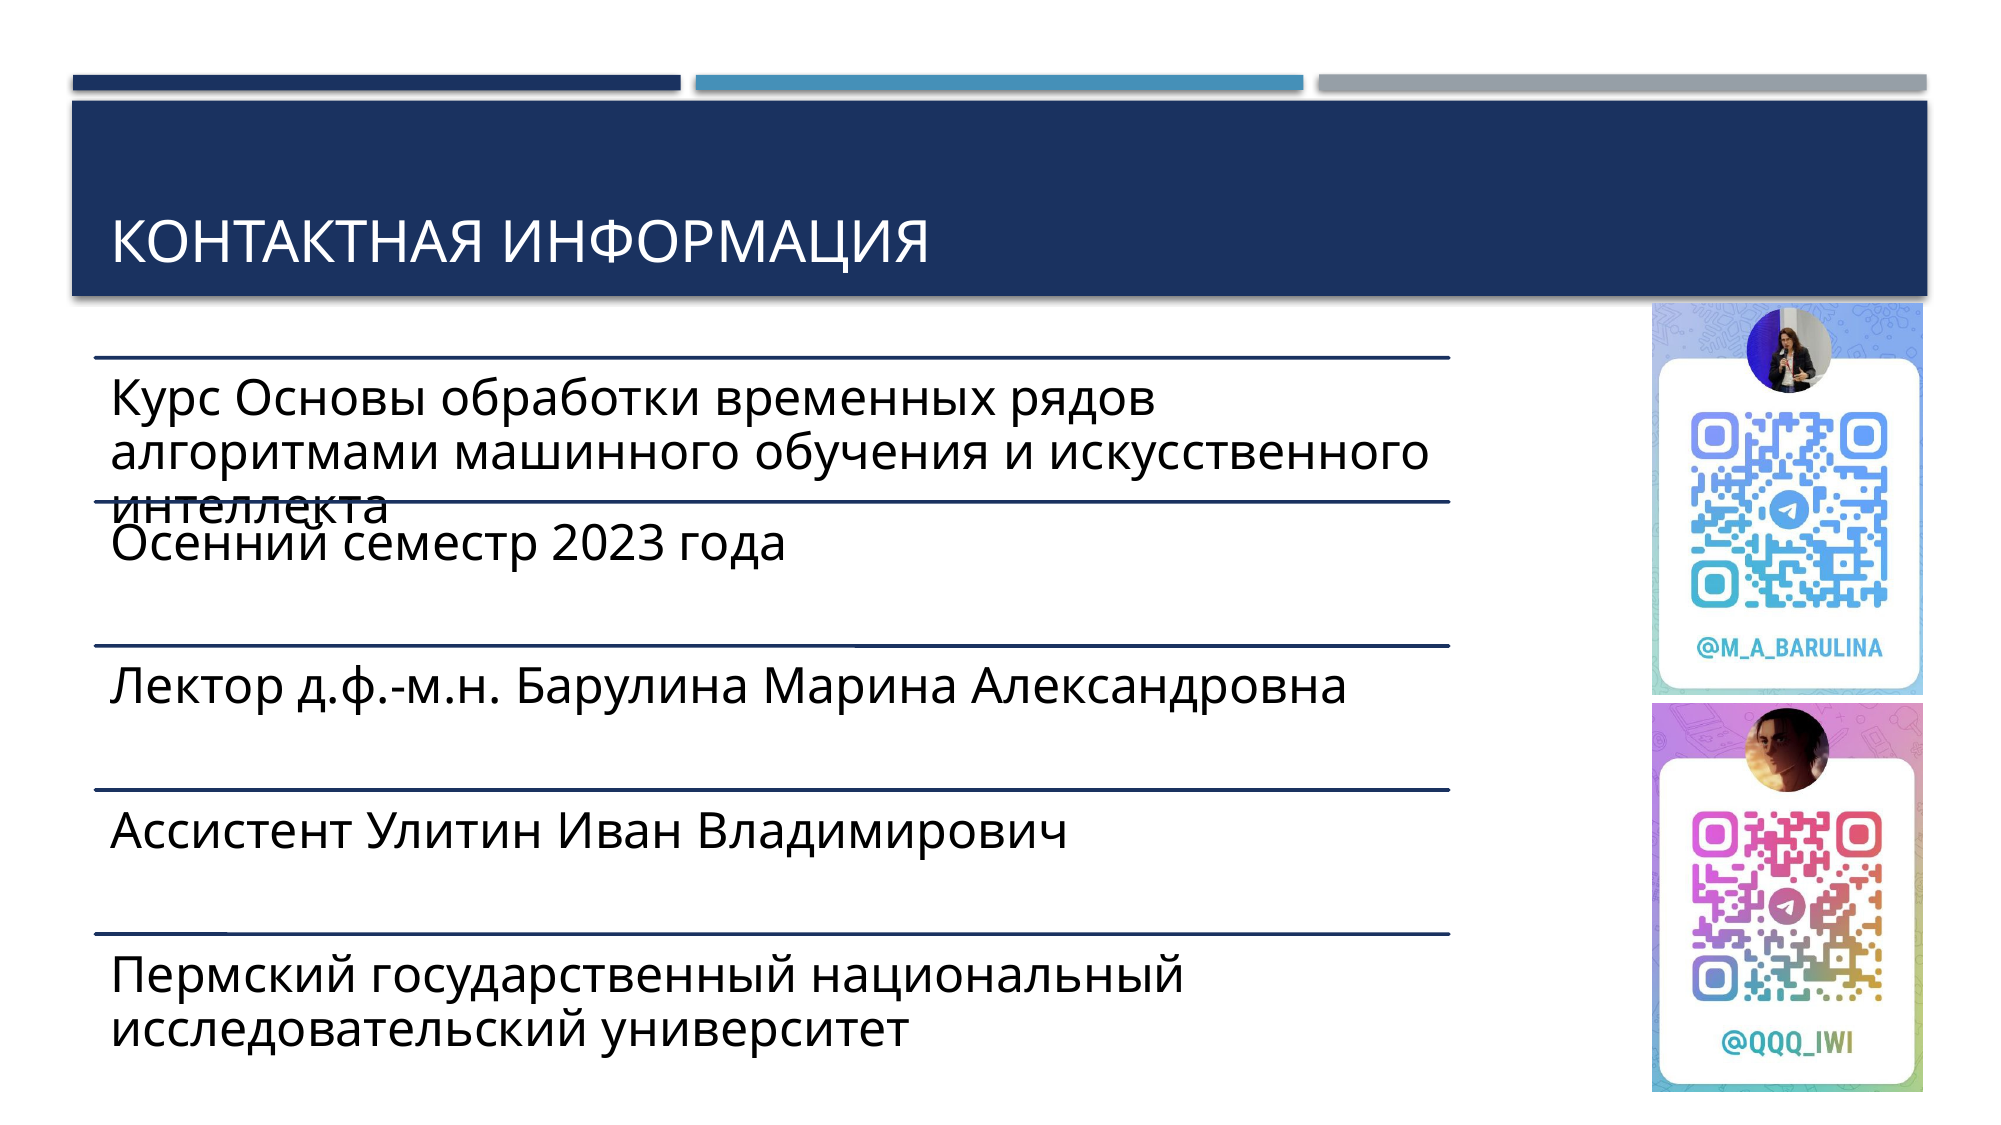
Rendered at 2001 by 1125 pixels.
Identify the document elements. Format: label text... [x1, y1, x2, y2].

picture [1651, 703, 1924, 1092]
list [94, 357, 1450, 1079]
picture [1651, 302, 1924, 696]
title Контактная информация [95, 115, 1905, 282]
